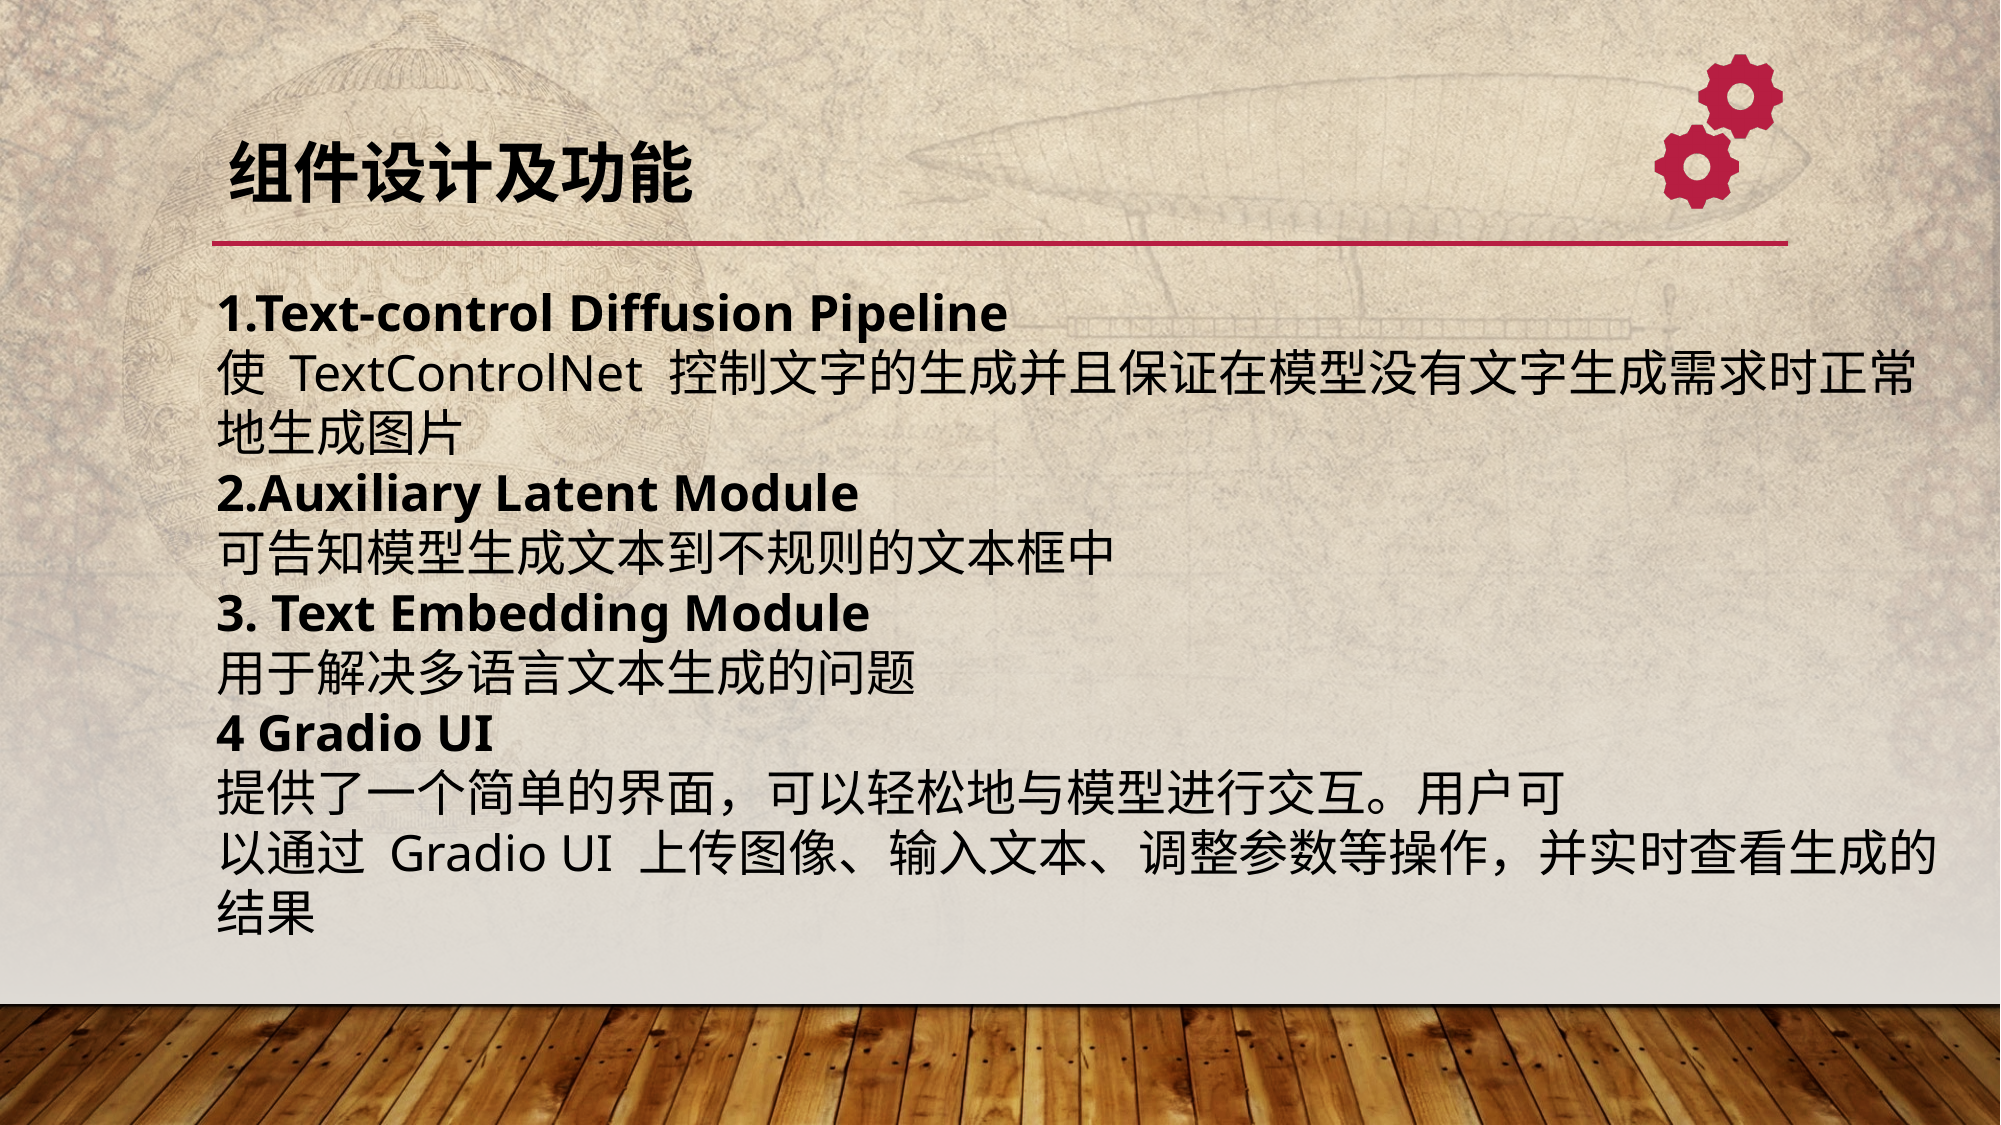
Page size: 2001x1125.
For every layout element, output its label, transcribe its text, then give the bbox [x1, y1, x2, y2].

title 组件设计及功能 [212, 131, 1788, 274]
text_box 1.Text-control Diffusion Pipeline 使 TextControlNet 控制文字的生成并且保证在模型没有文字生成需求时正常地生成图片 2.Auxiliary Latent Module 可告知模型生成文本到不规则的文本框中 3. Text Embedding Module 用于解决多语言文本生成的问题 4 Gradio UI 提供了一个简单的界面，可以轻松地与模型进行交互。用户可 以通过 Gradio UI 上传图像、输入文本、调整参数等操作，并实时查看生成的结果 [201, 274, 1960, 1048]
picture [1626, 39, 1812, 225]
picture [0, 1004, 2000, 1125]
